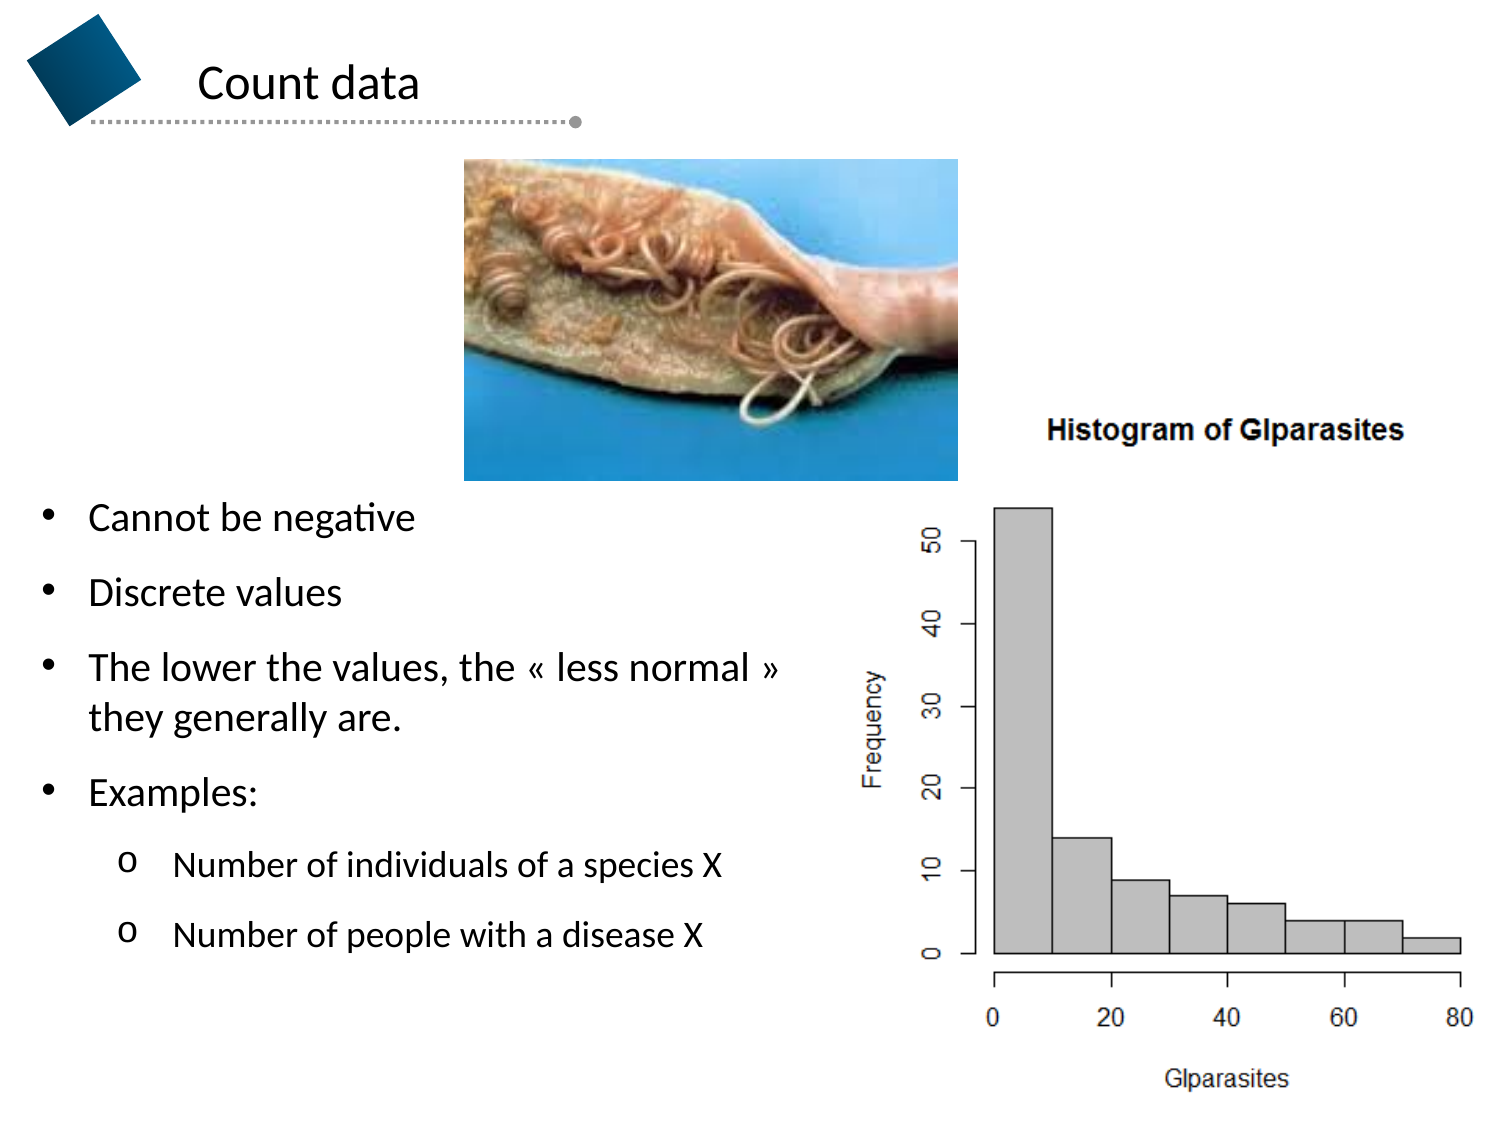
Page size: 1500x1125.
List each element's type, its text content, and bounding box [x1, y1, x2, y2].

text_box [26, 13, 112, 127]
picture [464, 159, 1486, 1125]
text_box Cannot be negative Discrete values The lower the values, the « less normal » they generally are. Examples: Number of individuals of a species X Number of people with a disease X [26, 482, 822, 963]
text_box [67, 34, 1105, 123]
